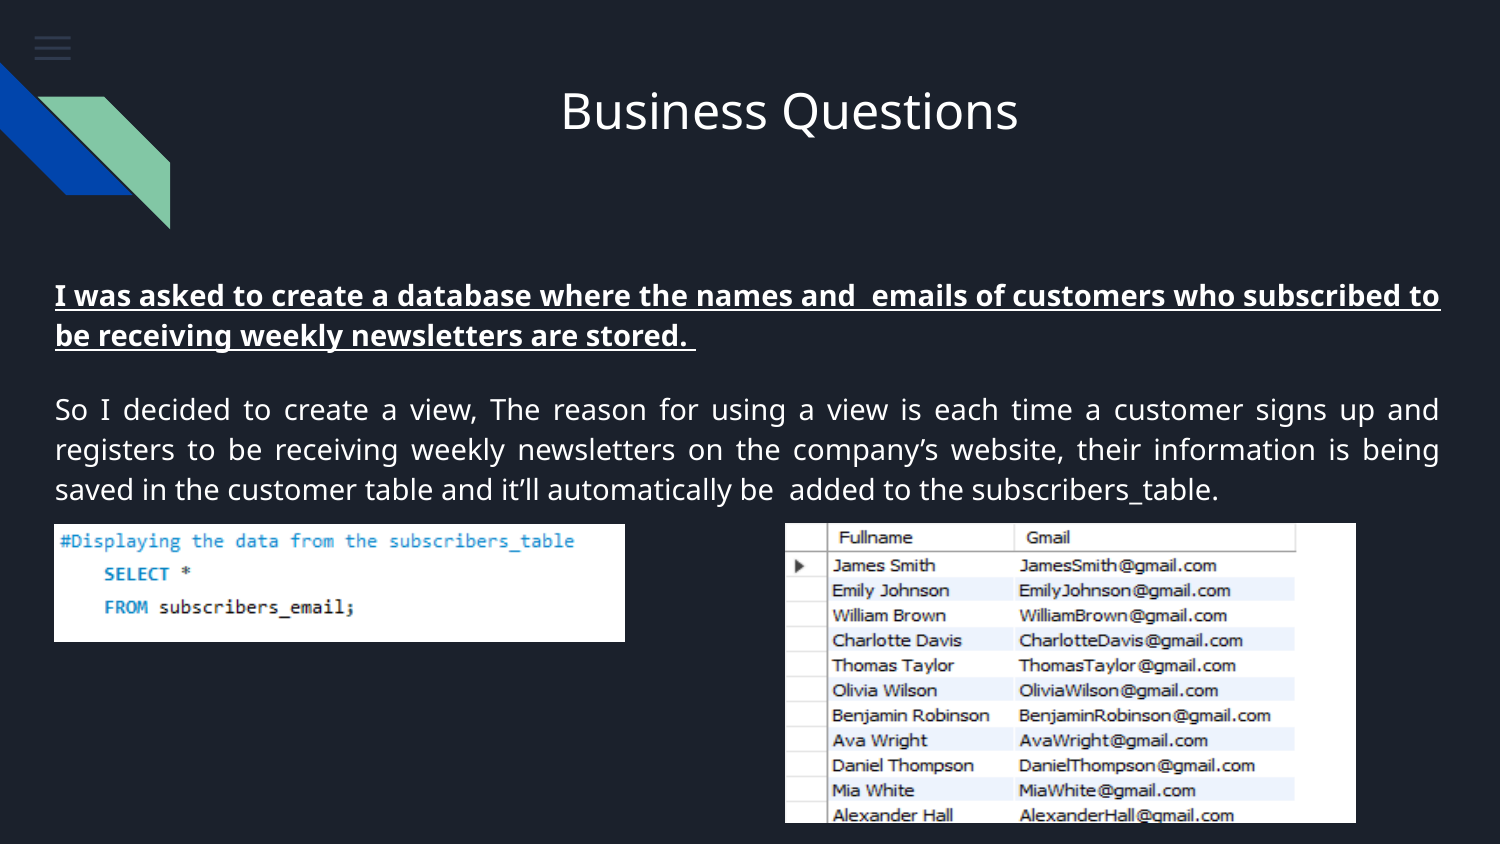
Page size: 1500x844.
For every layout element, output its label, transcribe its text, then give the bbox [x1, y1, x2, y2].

list I was asked to create a database where the names and emails of customers who subscribed to be receiving weekly newsletters are stored. So I decided to create a view, The reason for using a view is each time a customer signs up and registers to be receiving weekly newsletters on the company’s website, their information is being saved in the customer table and it’ll automatically be added to the subscribers_table. [39, 257, 1457, 824]
picture [54, 524, 626, 642]
picture [784, 523, 1356, 823]
title Business Questions [212, 64, 1368, 215]
